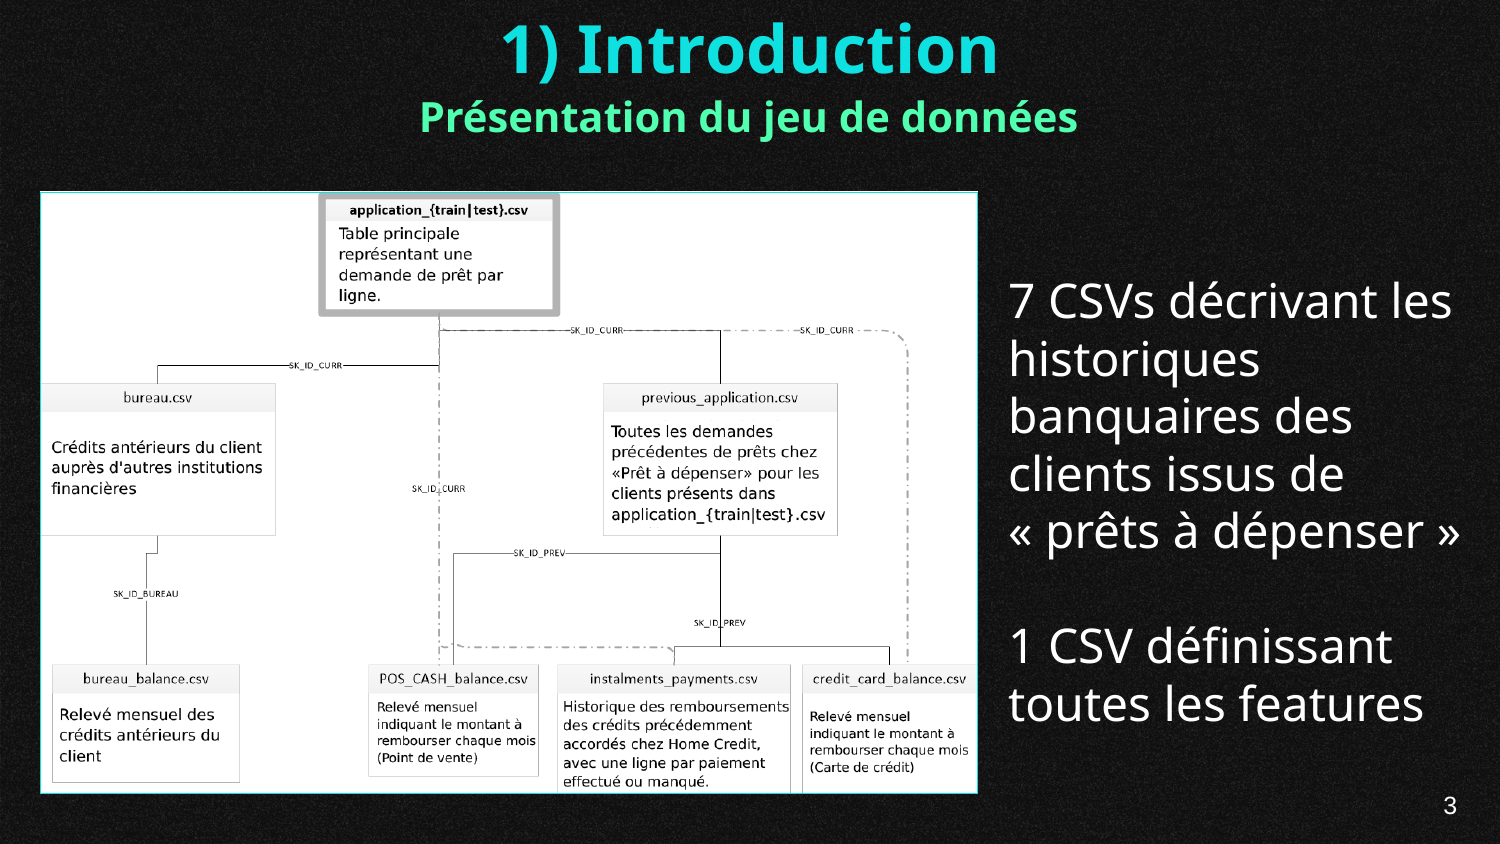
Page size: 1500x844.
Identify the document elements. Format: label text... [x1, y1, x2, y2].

text_box Présentation du jeu de données [0, 75, 1499, 154]
picture [40, 191, 979, 794]
text_box 1) Introduction [0, 0, 1500, 113]
text_box 7 CSVs décrivant les historiques banquaires des clients issus de « prêts à dépenser » 1 CSV définissant toutes les features [993, 255, 1491, 844]
